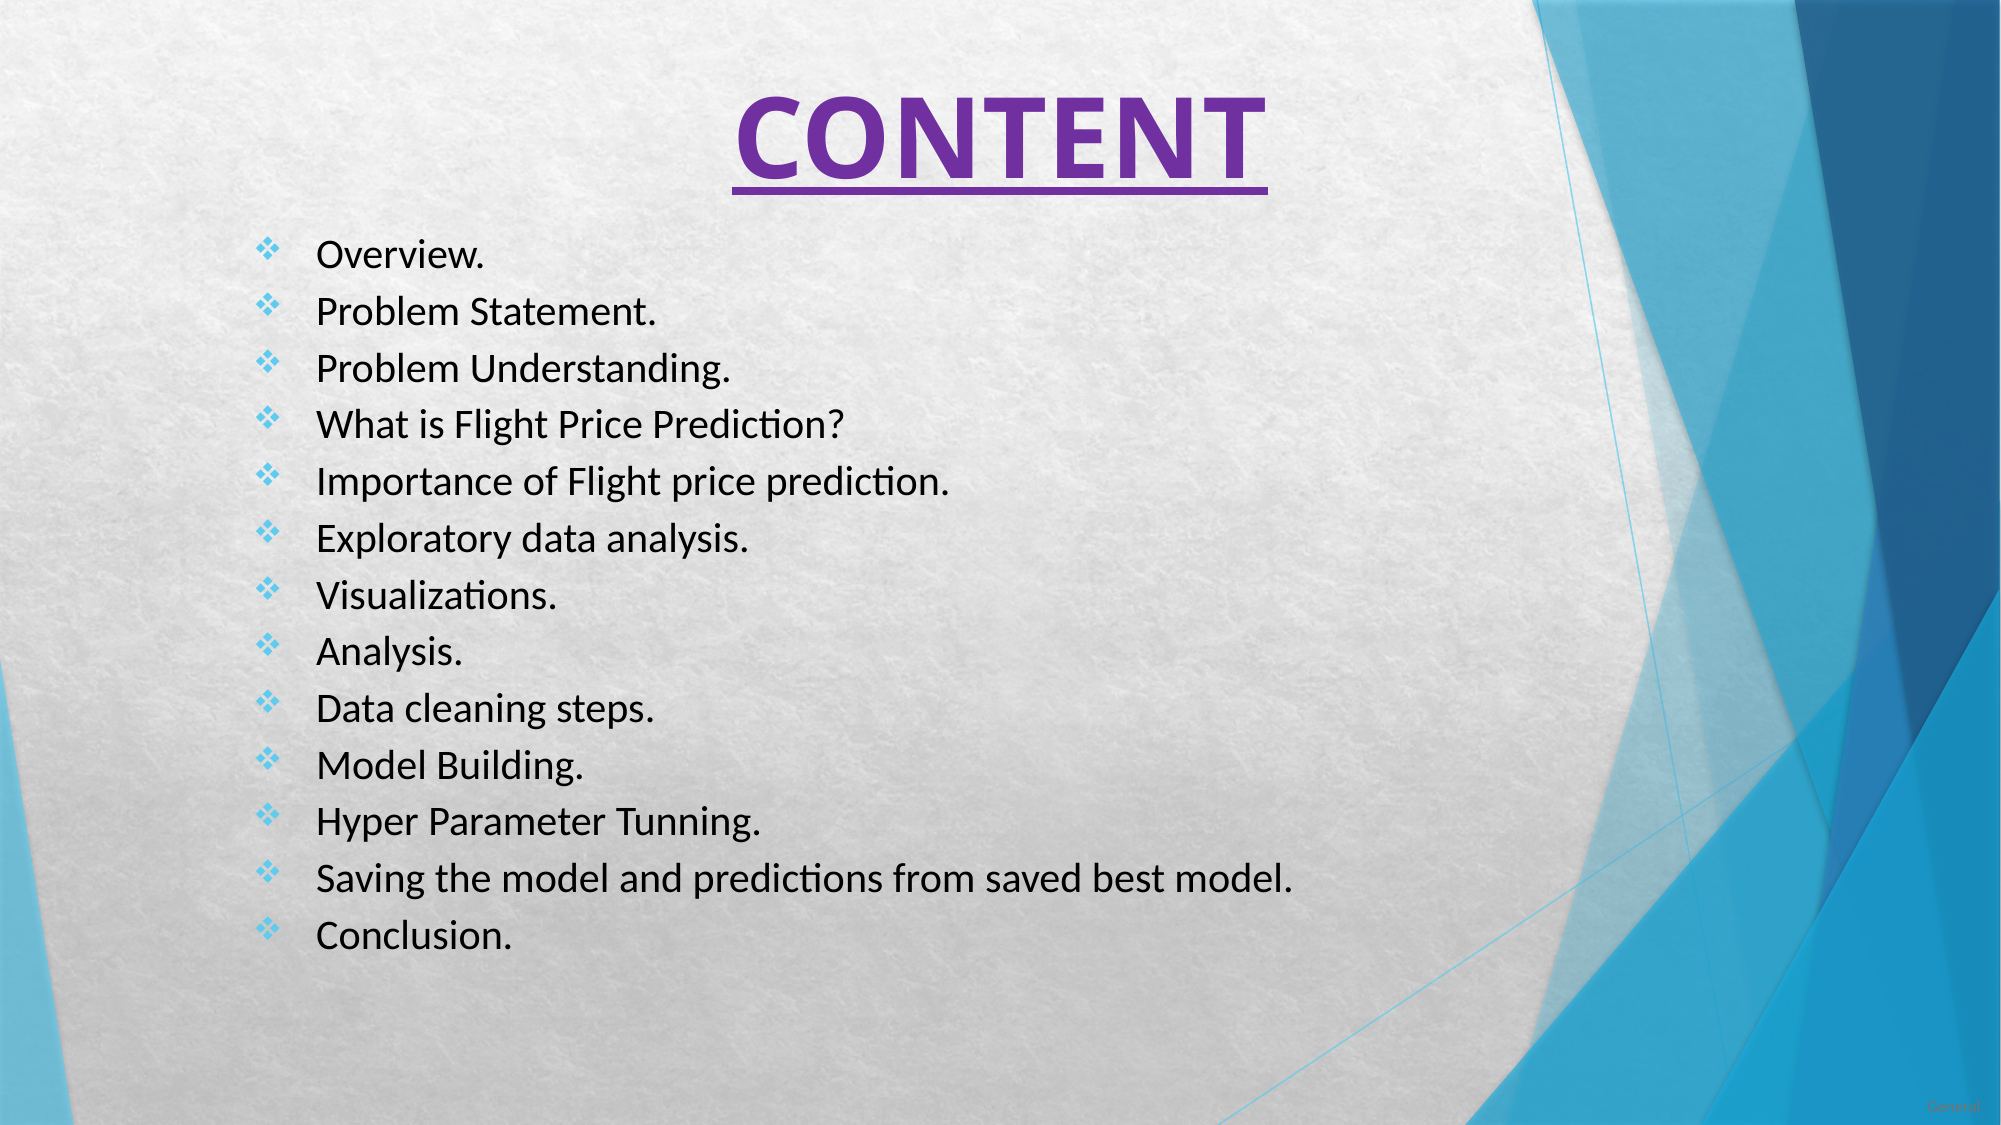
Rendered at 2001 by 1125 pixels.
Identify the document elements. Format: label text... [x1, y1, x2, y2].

list Overview. Problem Statement. Problem Understanding. What is Flight Price Prediction? Importance of Flight price prediction. Exploratory data analysis. Visualizations. Analysis. Data cleaning steps. Model Building. Hyper Parameter Tunning. Saving the model and predictions from saved best model. Conclusion. [238, 219, 1814, 981]
title CONTENT [212, 58, 1788, 173]
